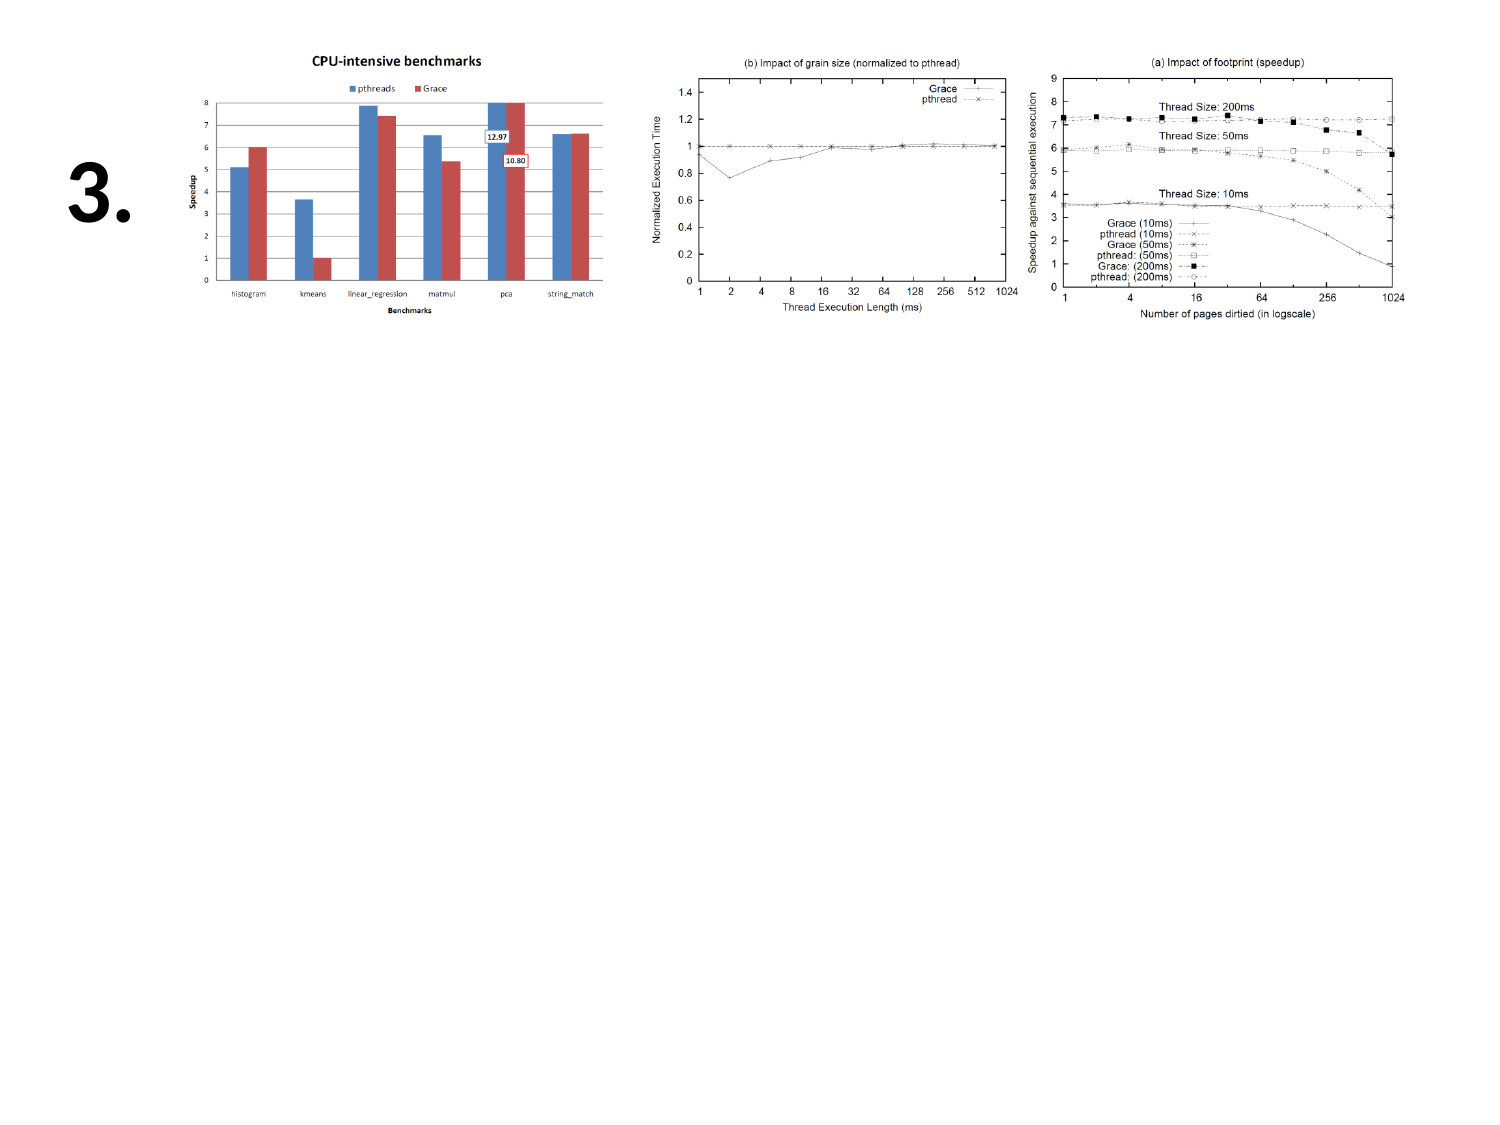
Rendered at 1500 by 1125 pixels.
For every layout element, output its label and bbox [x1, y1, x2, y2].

text_box [50, 123, 152, 249]
text_box [187, 49, 1405, 320]
